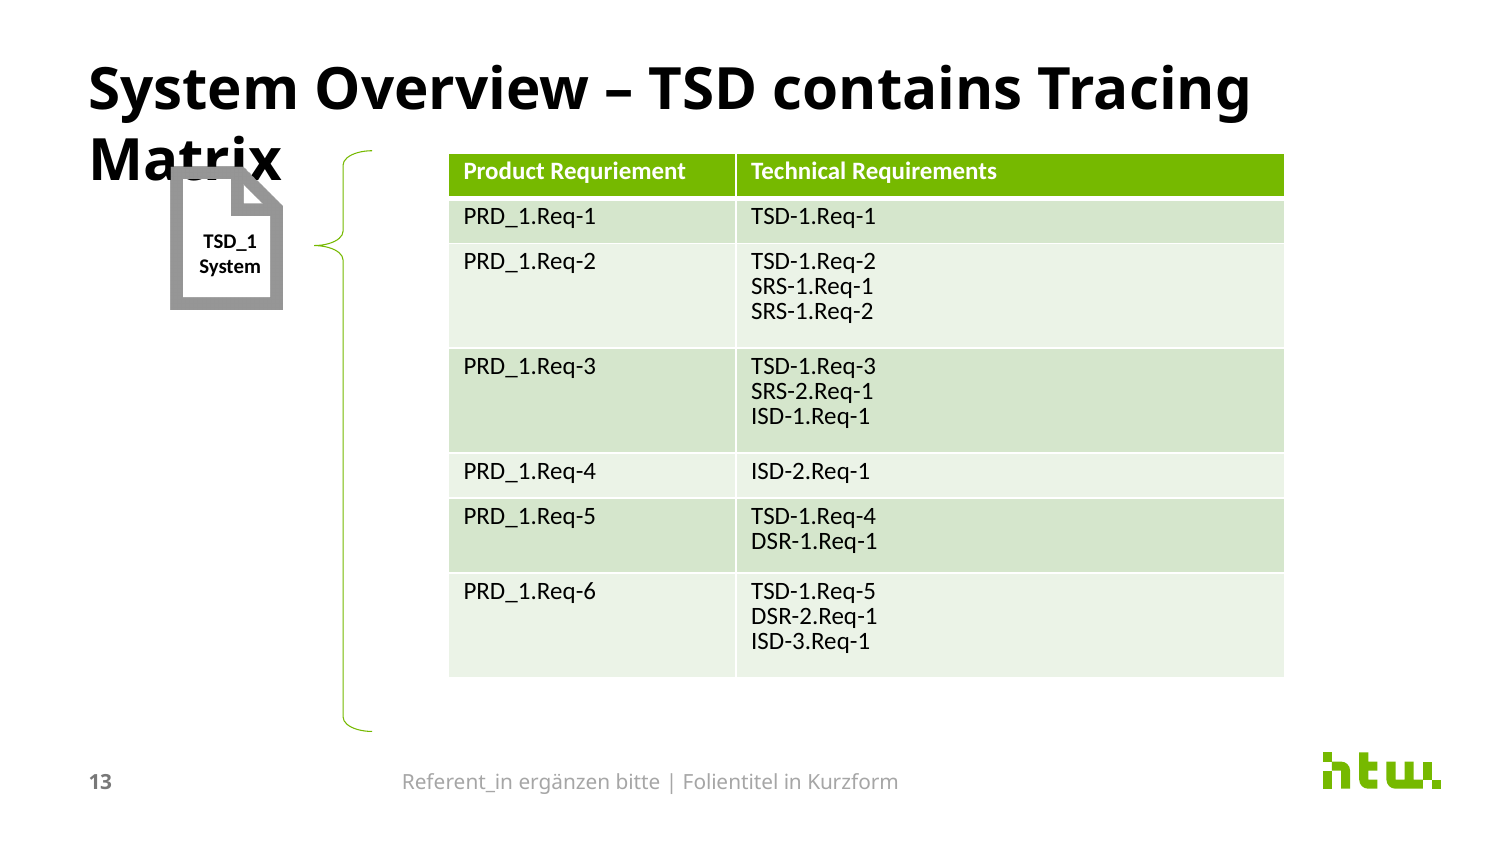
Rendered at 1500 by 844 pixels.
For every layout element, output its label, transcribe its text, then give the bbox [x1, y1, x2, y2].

text_box [314, 150, 373, 732]
table_cell TSD-1.Req-2 SRS-1.Req-1 SRS-1.Req-2 [737, 244, 1284, 347]
table_cell PRD_1.Req-4 [449, 454, 735, 497]
table_cell TSD-1.Req-3 SRS-2.Req-1 ISD-1.Req-1 [737, 349, 1284, 452]
picture [141, 153, 312, 323]
table_cell TSD-1.Req-5 DSR-2.Req-1 ISD-3.Req-1 [737, 574, 1284, 677]
table_cell PRD_1.Req-1 [449, 201, 735, 243]
table_header Technical Requirements [737, 154, 1284, 196]
table_cell ISD-2.Req-1 [737, 454, 1284, 497]
title System Overview – TSD contains Tracing Matrix [88, 50, 1323, 120]
table_cell PRD_1.Req-5 [449, 499, 735, 572]
table_cell PRD_1.Req-6 [449, 574, 735, 677]
footer Referent_in ergänzen bitte | Folientitel in Kurzform [401, 768, 1302, 799]
table_header Product Requriement [449, 154, 735, 196]
table_cell TSD-1.Req-4 DSR-1.Req-1 [737, 499, 1284, 572]
slide_number 13 [88, 768, 373, 799]
table_cell PRD_1.Req-3 [449, 349, 735, 452]
table_cell PRD_1.Req-2 [449, 244, 735, 347]
table_cell TSD-1.Req-1 [737, 201, 1284, 243]
